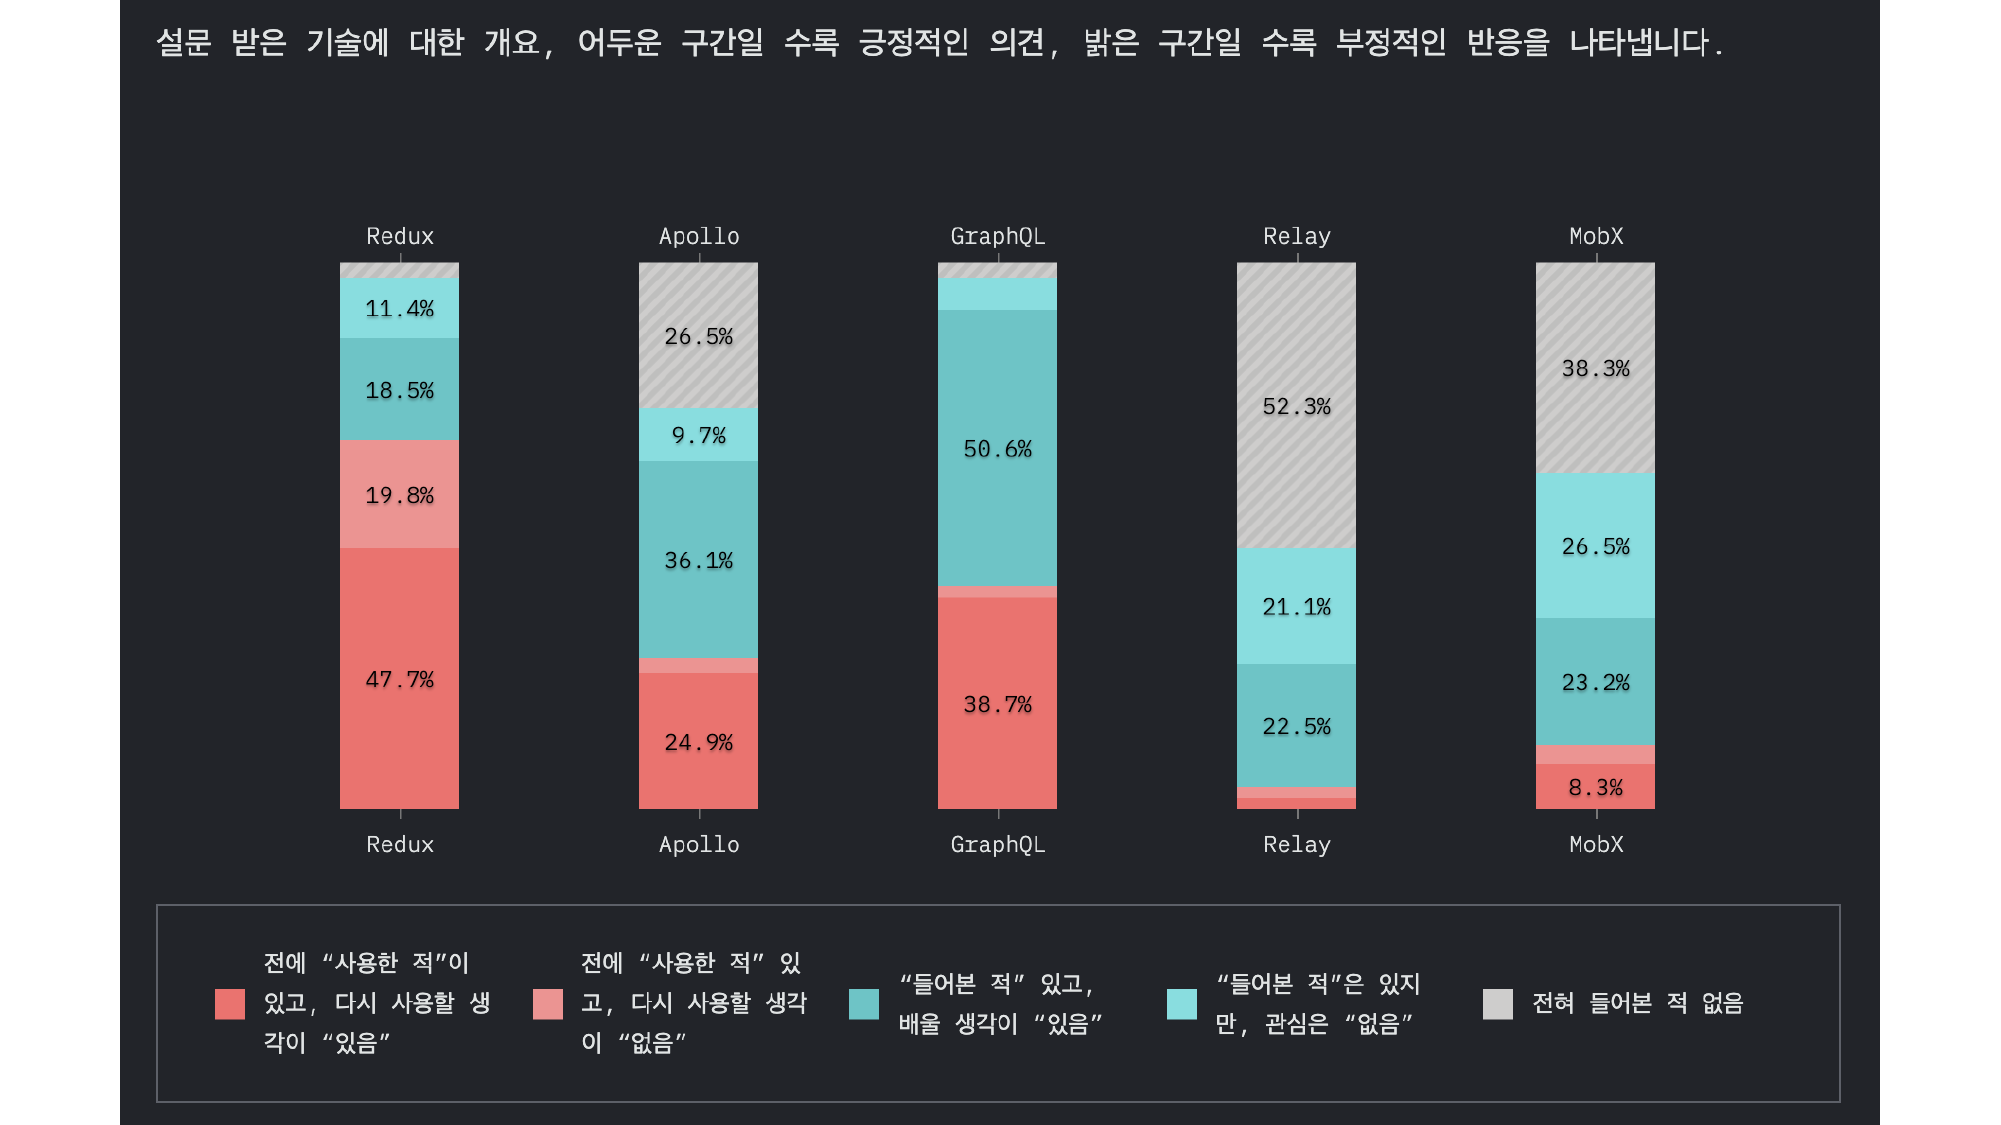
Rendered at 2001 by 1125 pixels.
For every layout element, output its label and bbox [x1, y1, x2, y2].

picture [120, 0, 1880, 1125]
